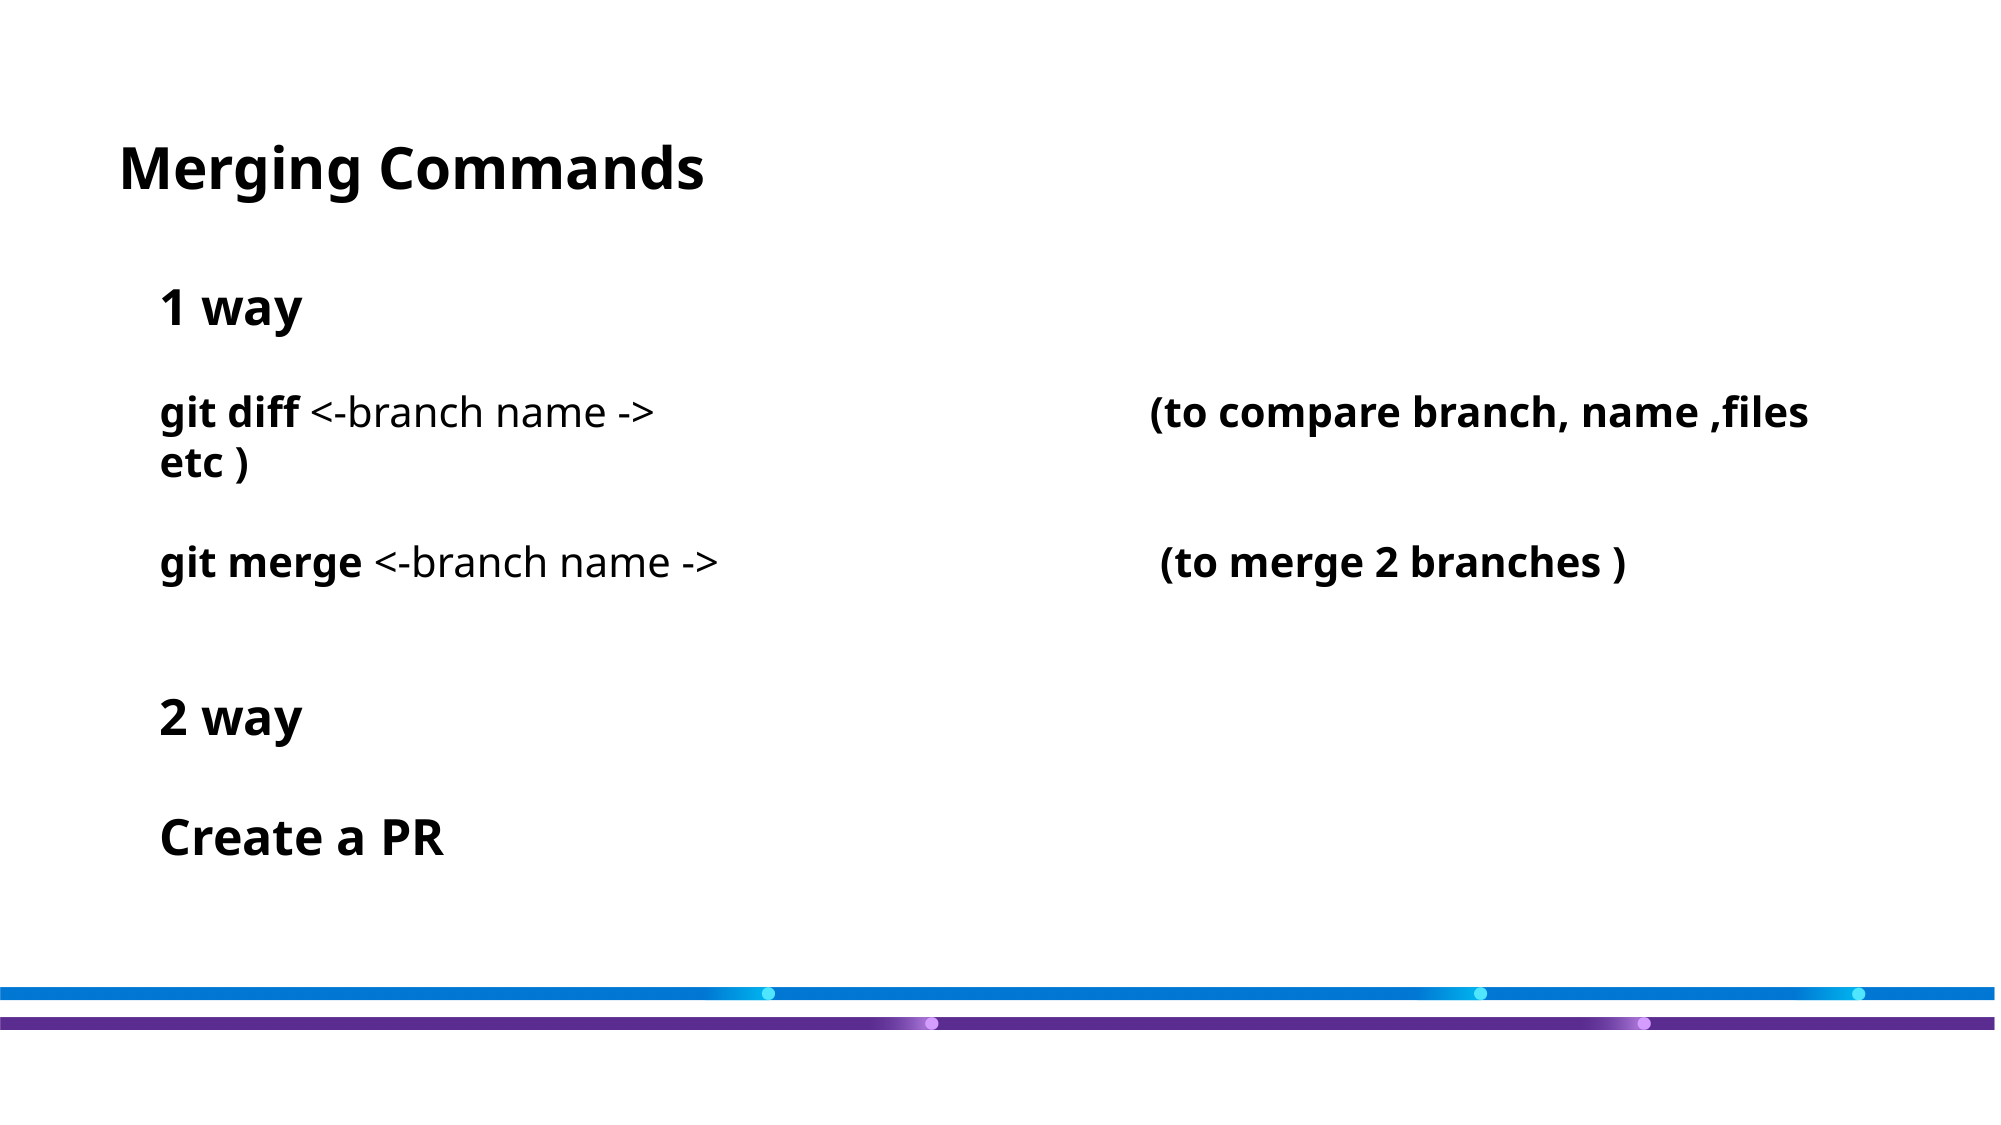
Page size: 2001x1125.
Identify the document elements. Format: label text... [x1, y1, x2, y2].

picture [0, 987, 2000, 1030]
text_box Merging Commands [118, 130, 706, 201]
text_box 1 way git diff <-branch name -> (to compare branch, name ,files etc ) git merge <-branch name -> (to merge 2 branches ) 2 way Create a PR [159, 275, 1908, 916]
